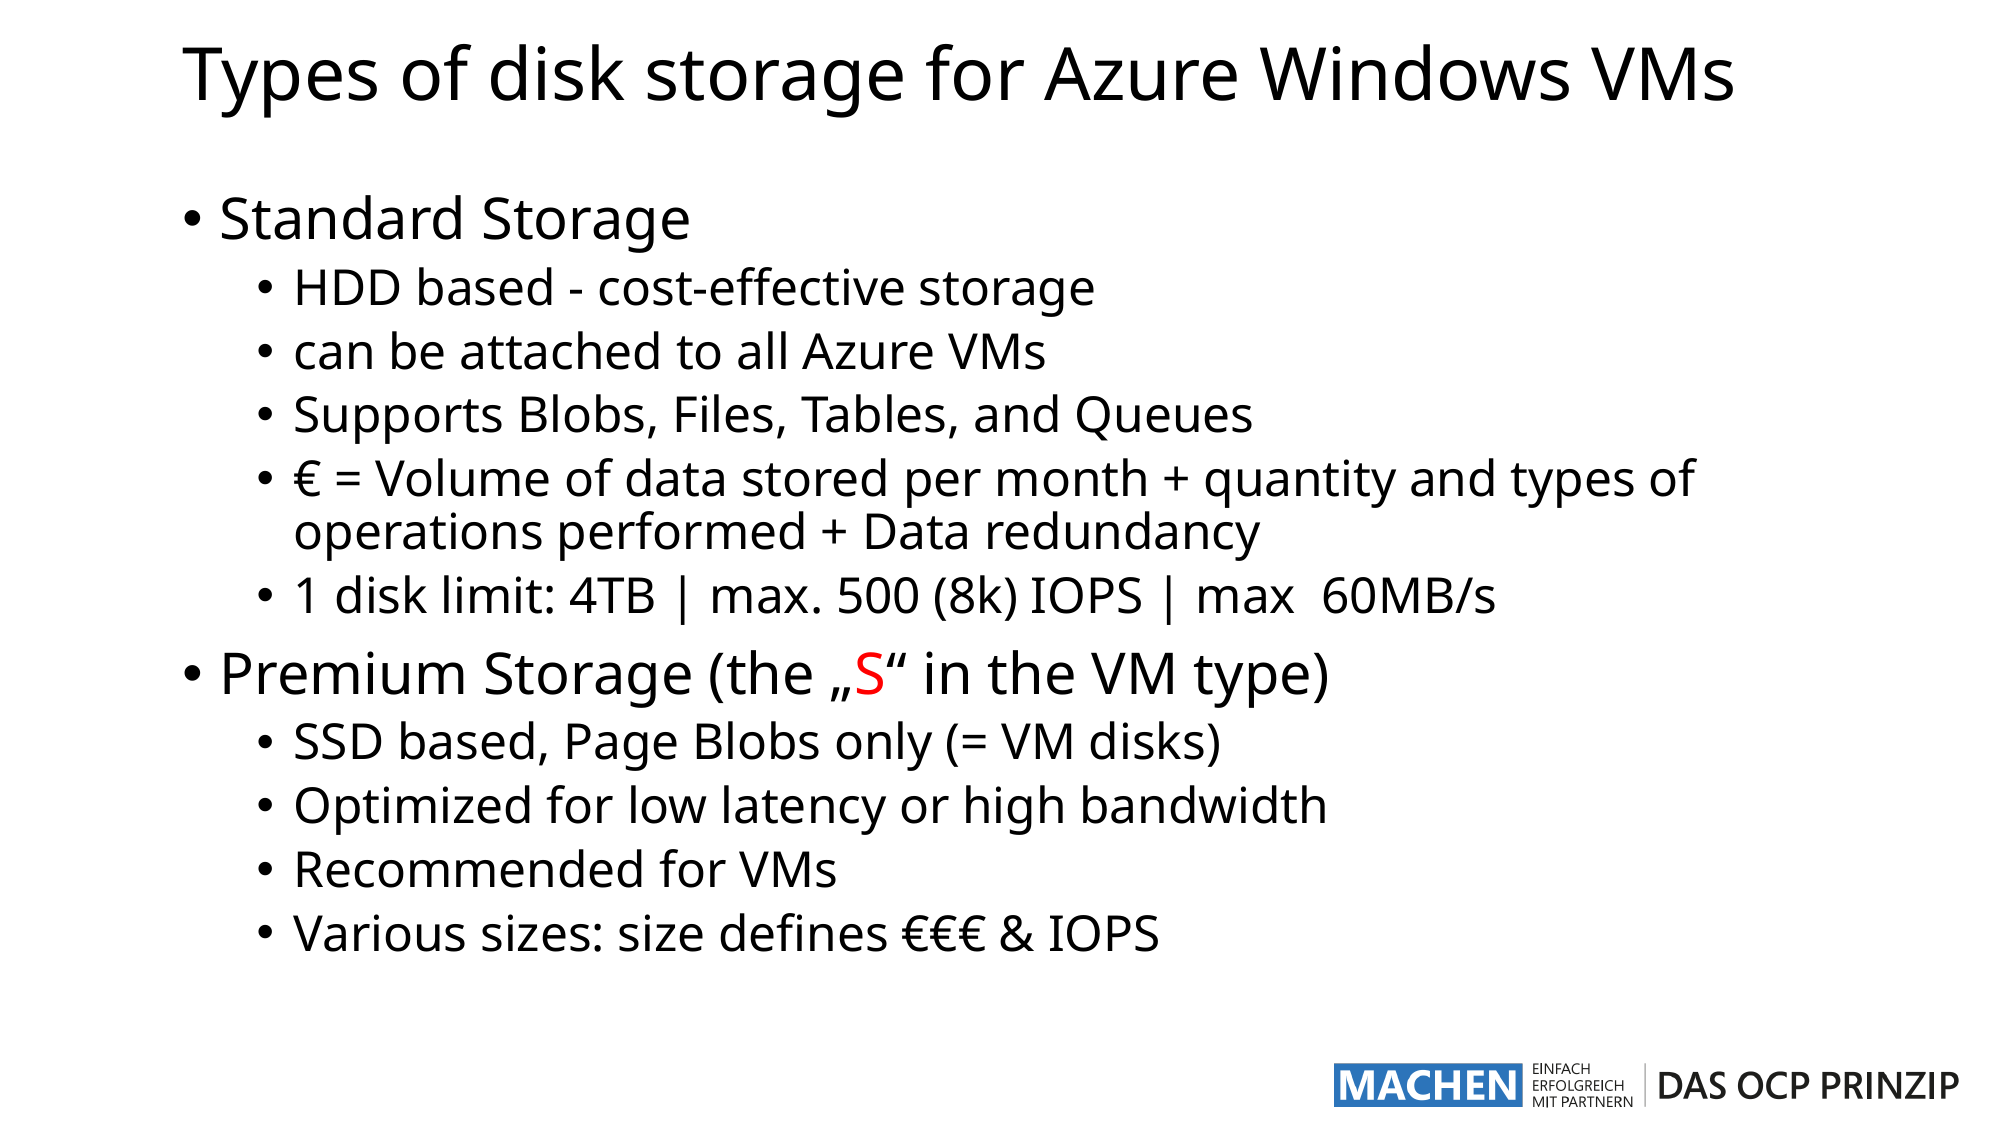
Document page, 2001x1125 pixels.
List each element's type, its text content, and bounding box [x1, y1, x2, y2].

title Types of disk storage for Azure Windows VMs [167, 0, 1893, 155]
list Standard Storage HDD based - cost-effective storage can be attached to all Azure VMs Supports Blobs, Files, Tables, and Queues € = Volume of data stored per month + quantity and types of operations performed + Data redundancy 1 disk limit: 4TB | max. 500 (8k) IOPS | max 60MB/s Premium Storage (the „S“ in the VM type) SSD based, Page Blobs only (= VM disks) Optimized for low latency or high bandwidth Recommended for VMs Various sizes: size defines €€€ & IOPS [167, 182, 1893, 973]
